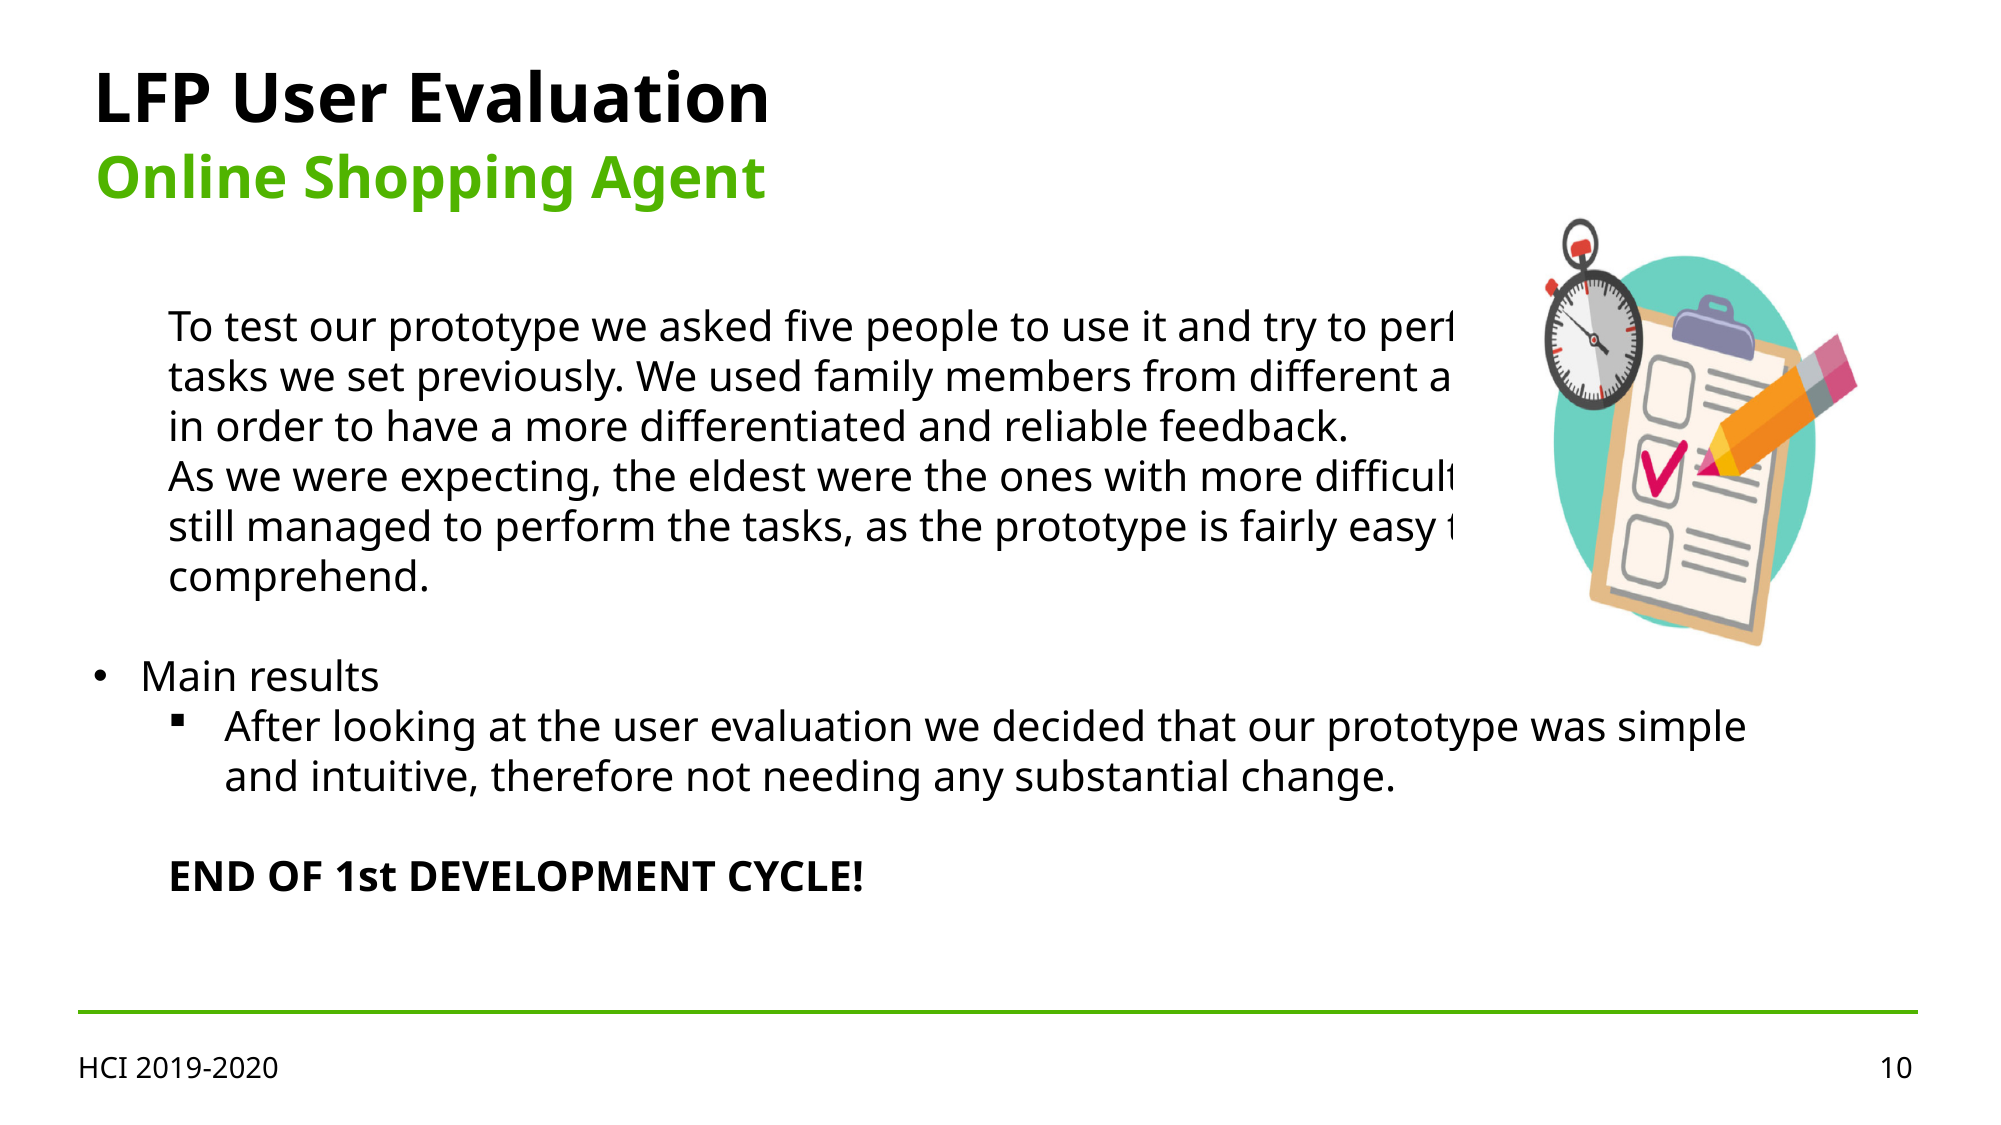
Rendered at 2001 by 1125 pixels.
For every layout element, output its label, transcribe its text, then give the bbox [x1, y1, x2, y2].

picture [1453, 212, 1918, 653]
text_box HCI 2019-2020 [63, 1041, 502, 1093]
text_box Online Shopping Agent [95, 140, 1922, 281]
text_box To test our prototype we asked five people to use it and try to perform the tasks we set previously. We used family members from different age groups in order to have a more differentiated and reliable feedback. As we were expecting, the eldest were the ones with more difficulties but still managed to perform the tasks, as the prototype is fairly easy to use and comprehend. Main results After looking at the user evaluation we decided that our prototype was simple and intuitive, therefore not needing any substantial change. END OF 1st DEVELOPMENT CYCLE! [78, 292, 1778, 958]
text_box LFP User Evaluation [78, 54, 1922, 146]
text_box 10 [1807, 1041, 1928, 1093]
